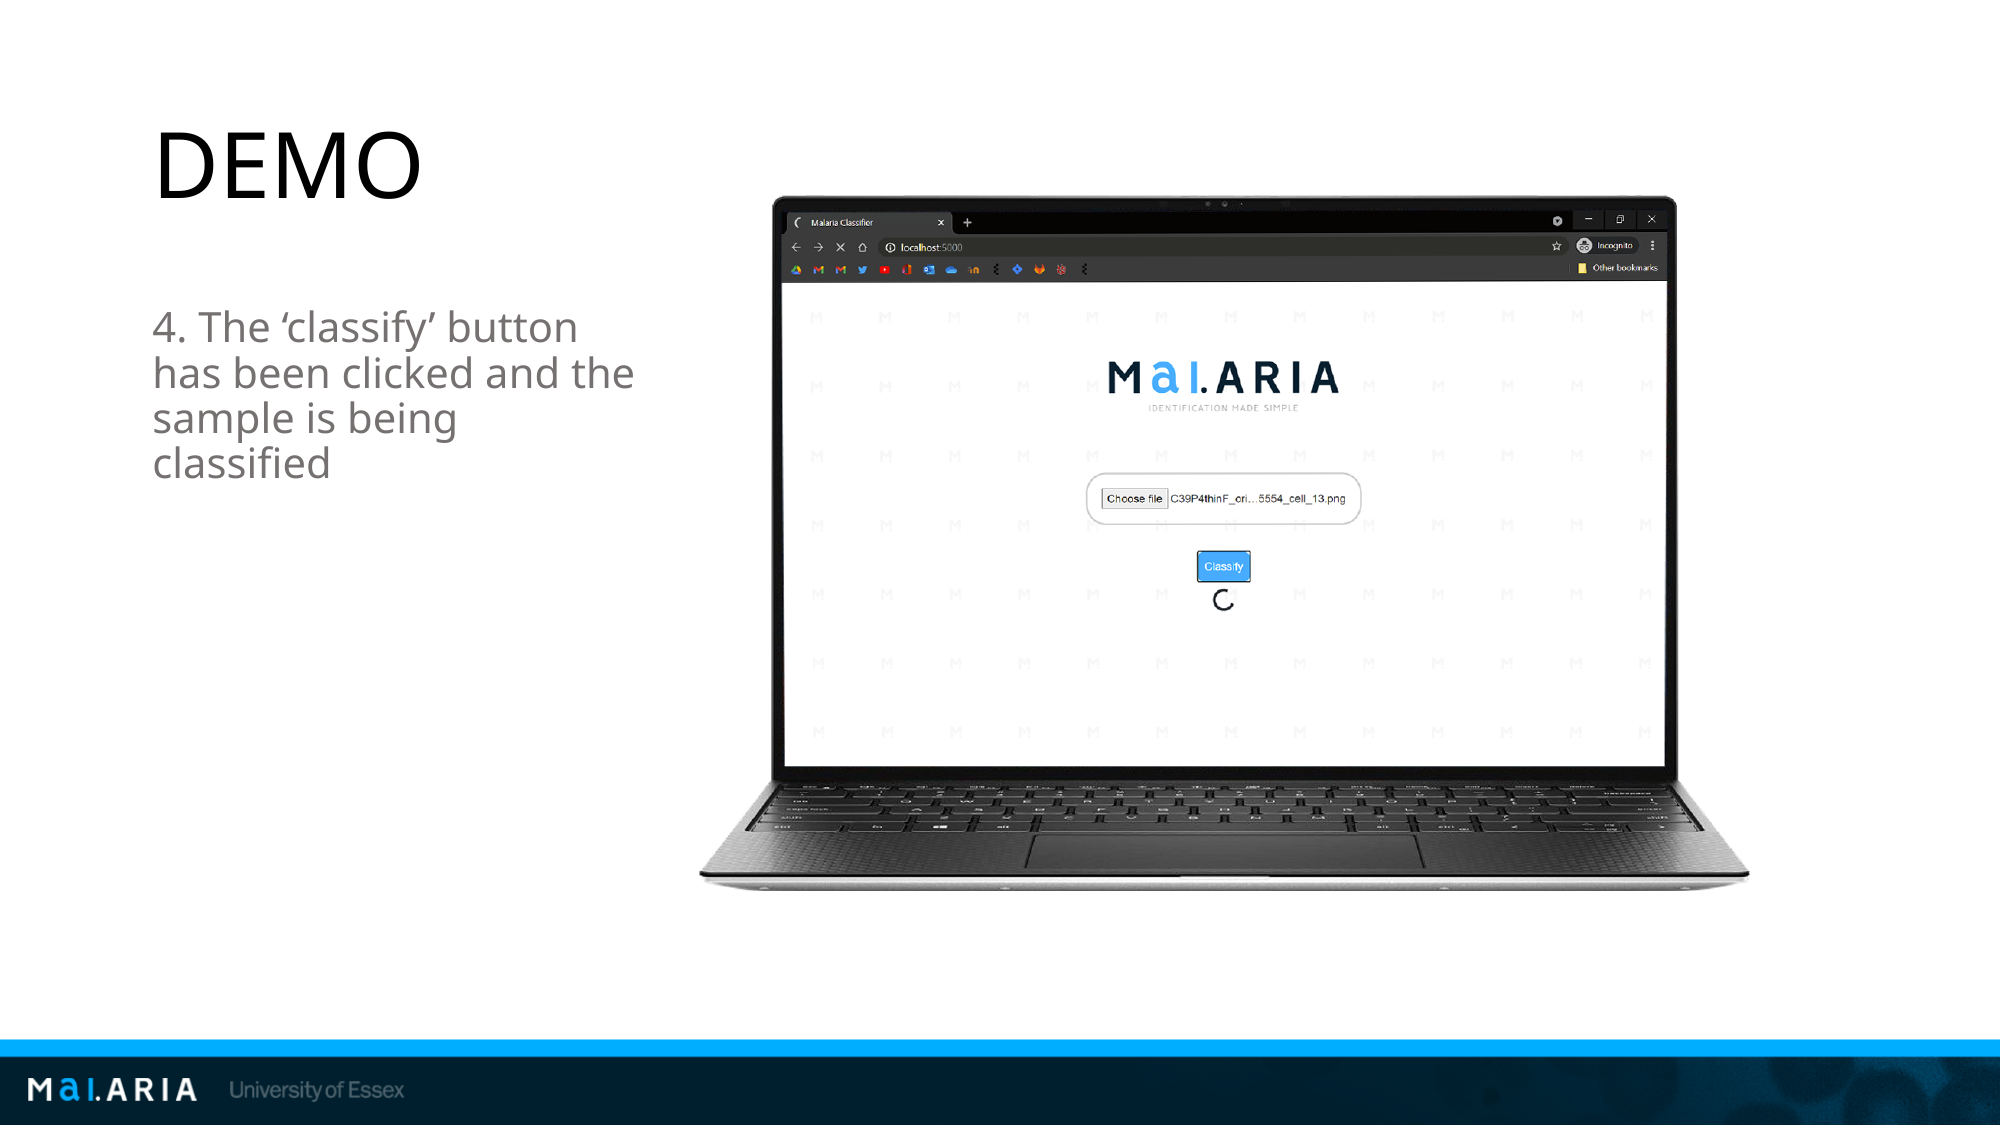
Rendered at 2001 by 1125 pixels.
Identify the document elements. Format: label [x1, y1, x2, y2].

list [0, 0, 2000, 1125]
picture [501, 61, 1957, 1024]
